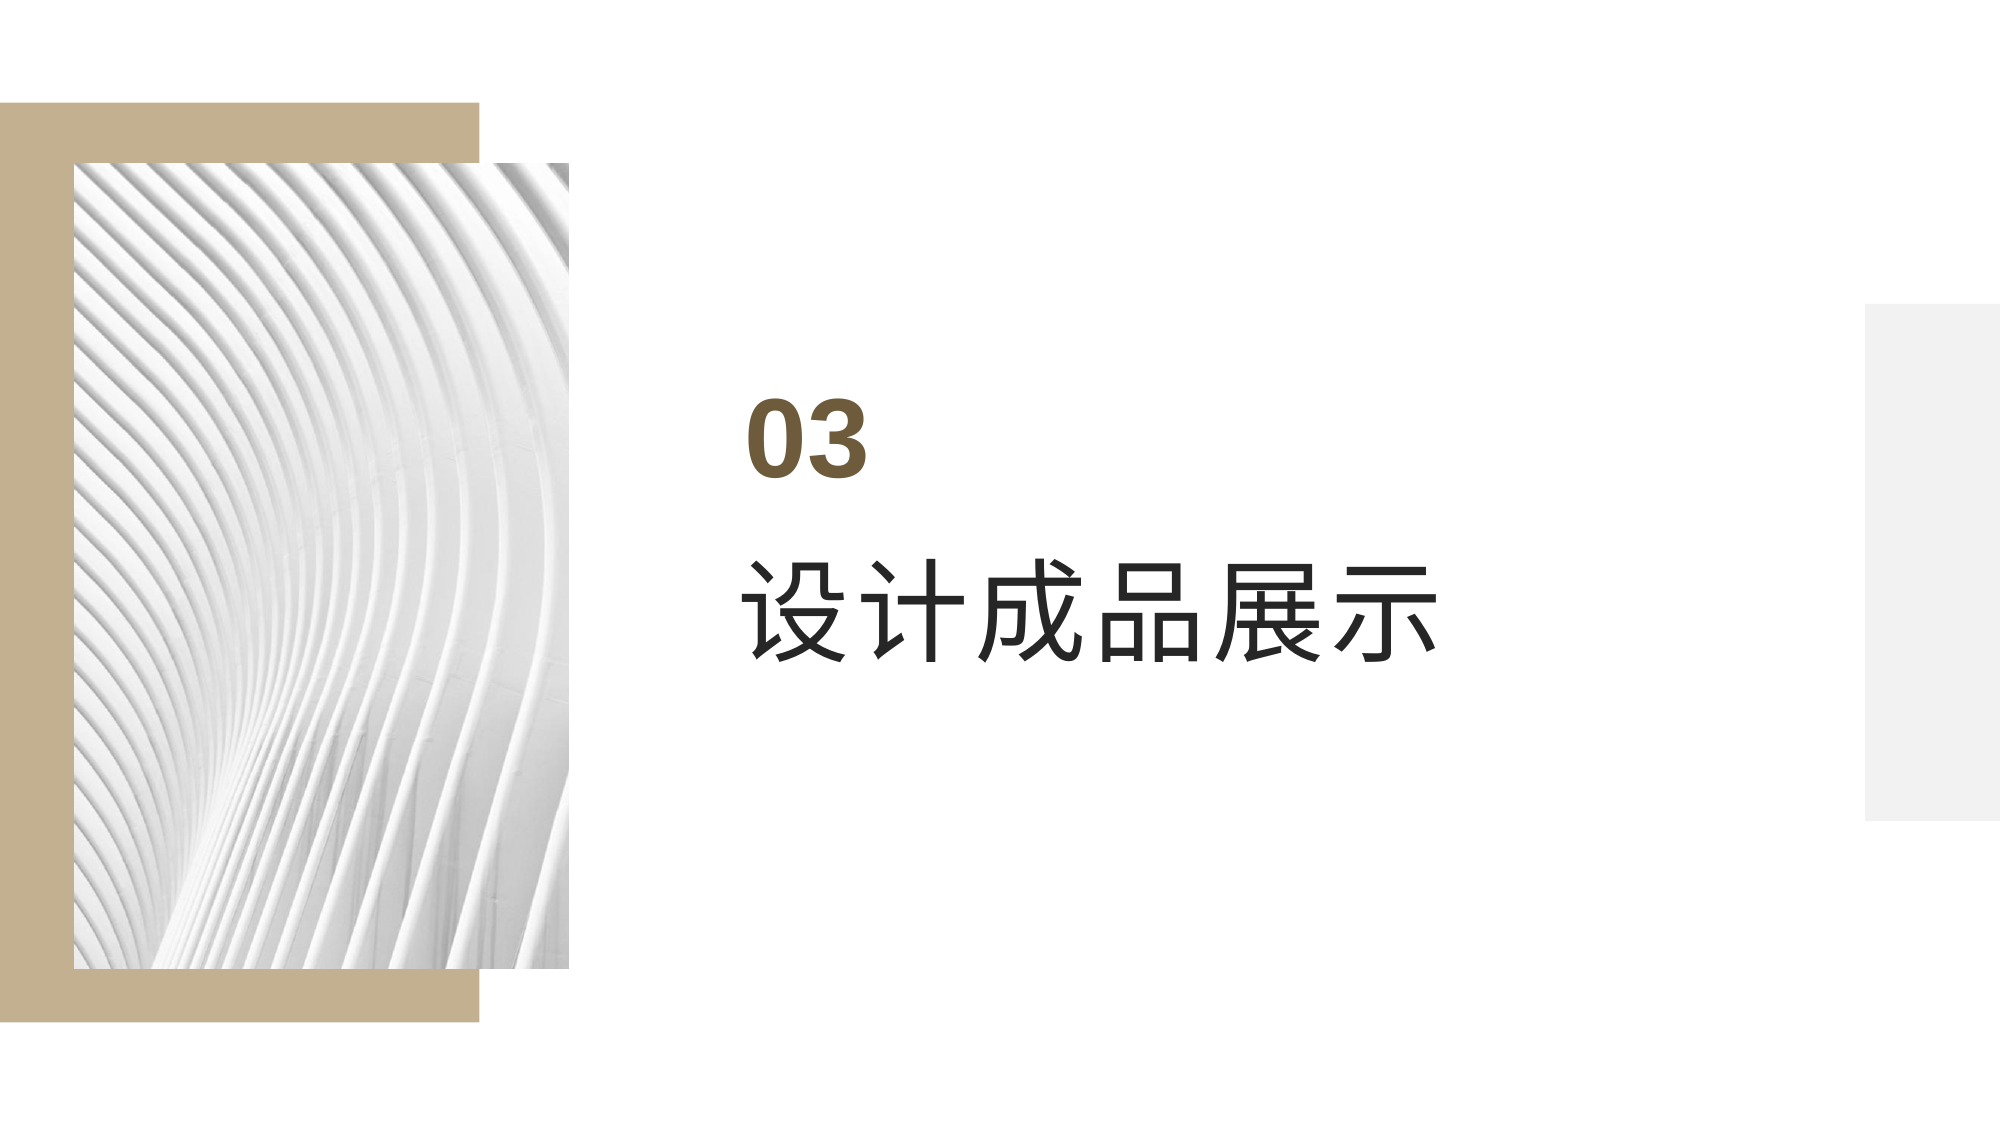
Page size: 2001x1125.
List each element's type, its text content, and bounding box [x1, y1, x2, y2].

title 设计成品展示 [722, 506, 1777, 677]
text_box 03 [729, 355, 1145, 507]
picture [74, 163, 569, 969]
